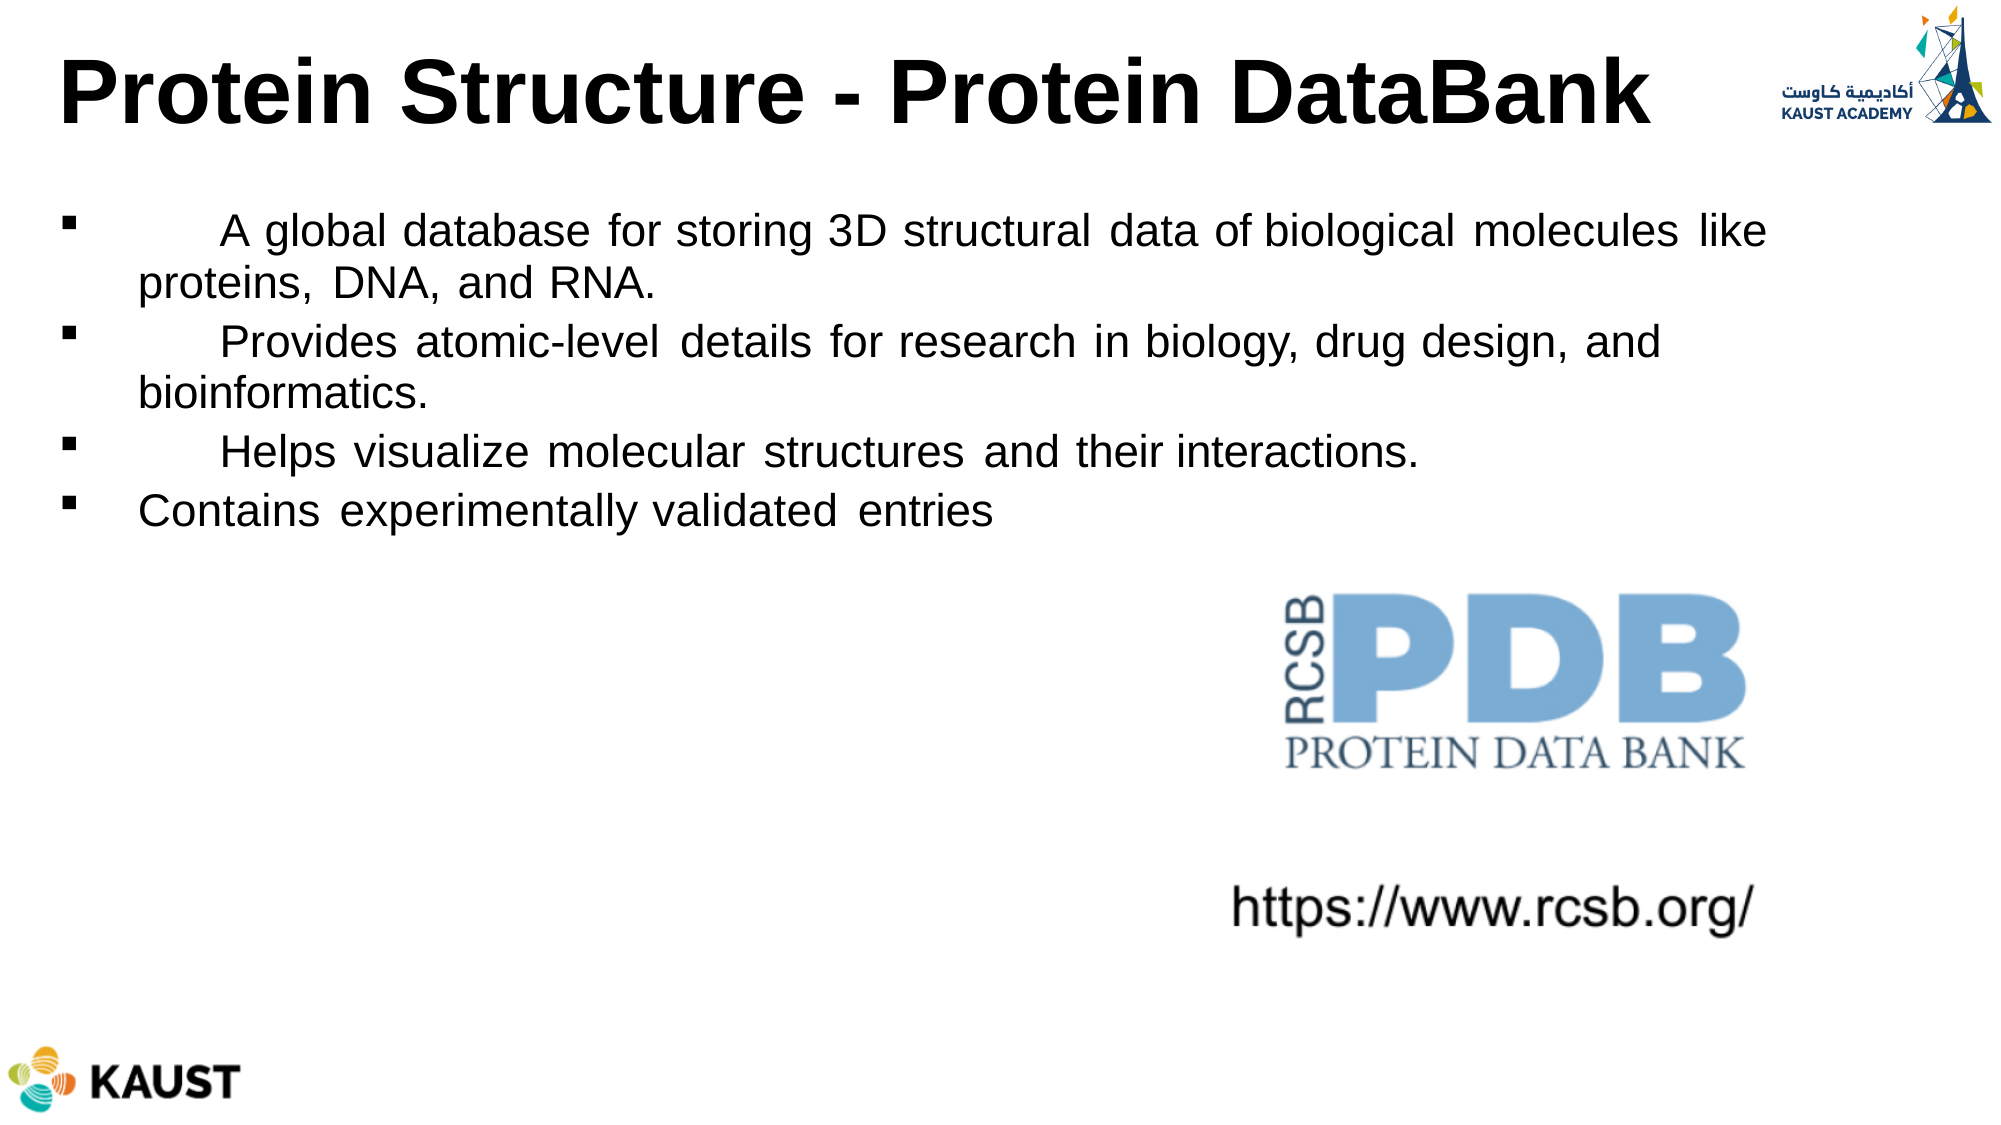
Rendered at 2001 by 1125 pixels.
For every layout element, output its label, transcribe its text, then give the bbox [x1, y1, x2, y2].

picture [1226, 539, 1799, 956]
text_box A global database for storing 3D structural data of biological molecules like proteins, DNA, and RNA. Provides atomic-level details for research in biology, drug design, and bioinformatics. Helps visualize molecular structures and their interactions. Contains experimentally validated entries [56, 196, 1915, 595]
picture [1, 1037, 250, 1123]
text_box Protein Structure - Protein DataBank [56, 41, 1734, 144]
picture [1774, 0, 2000, 129]
